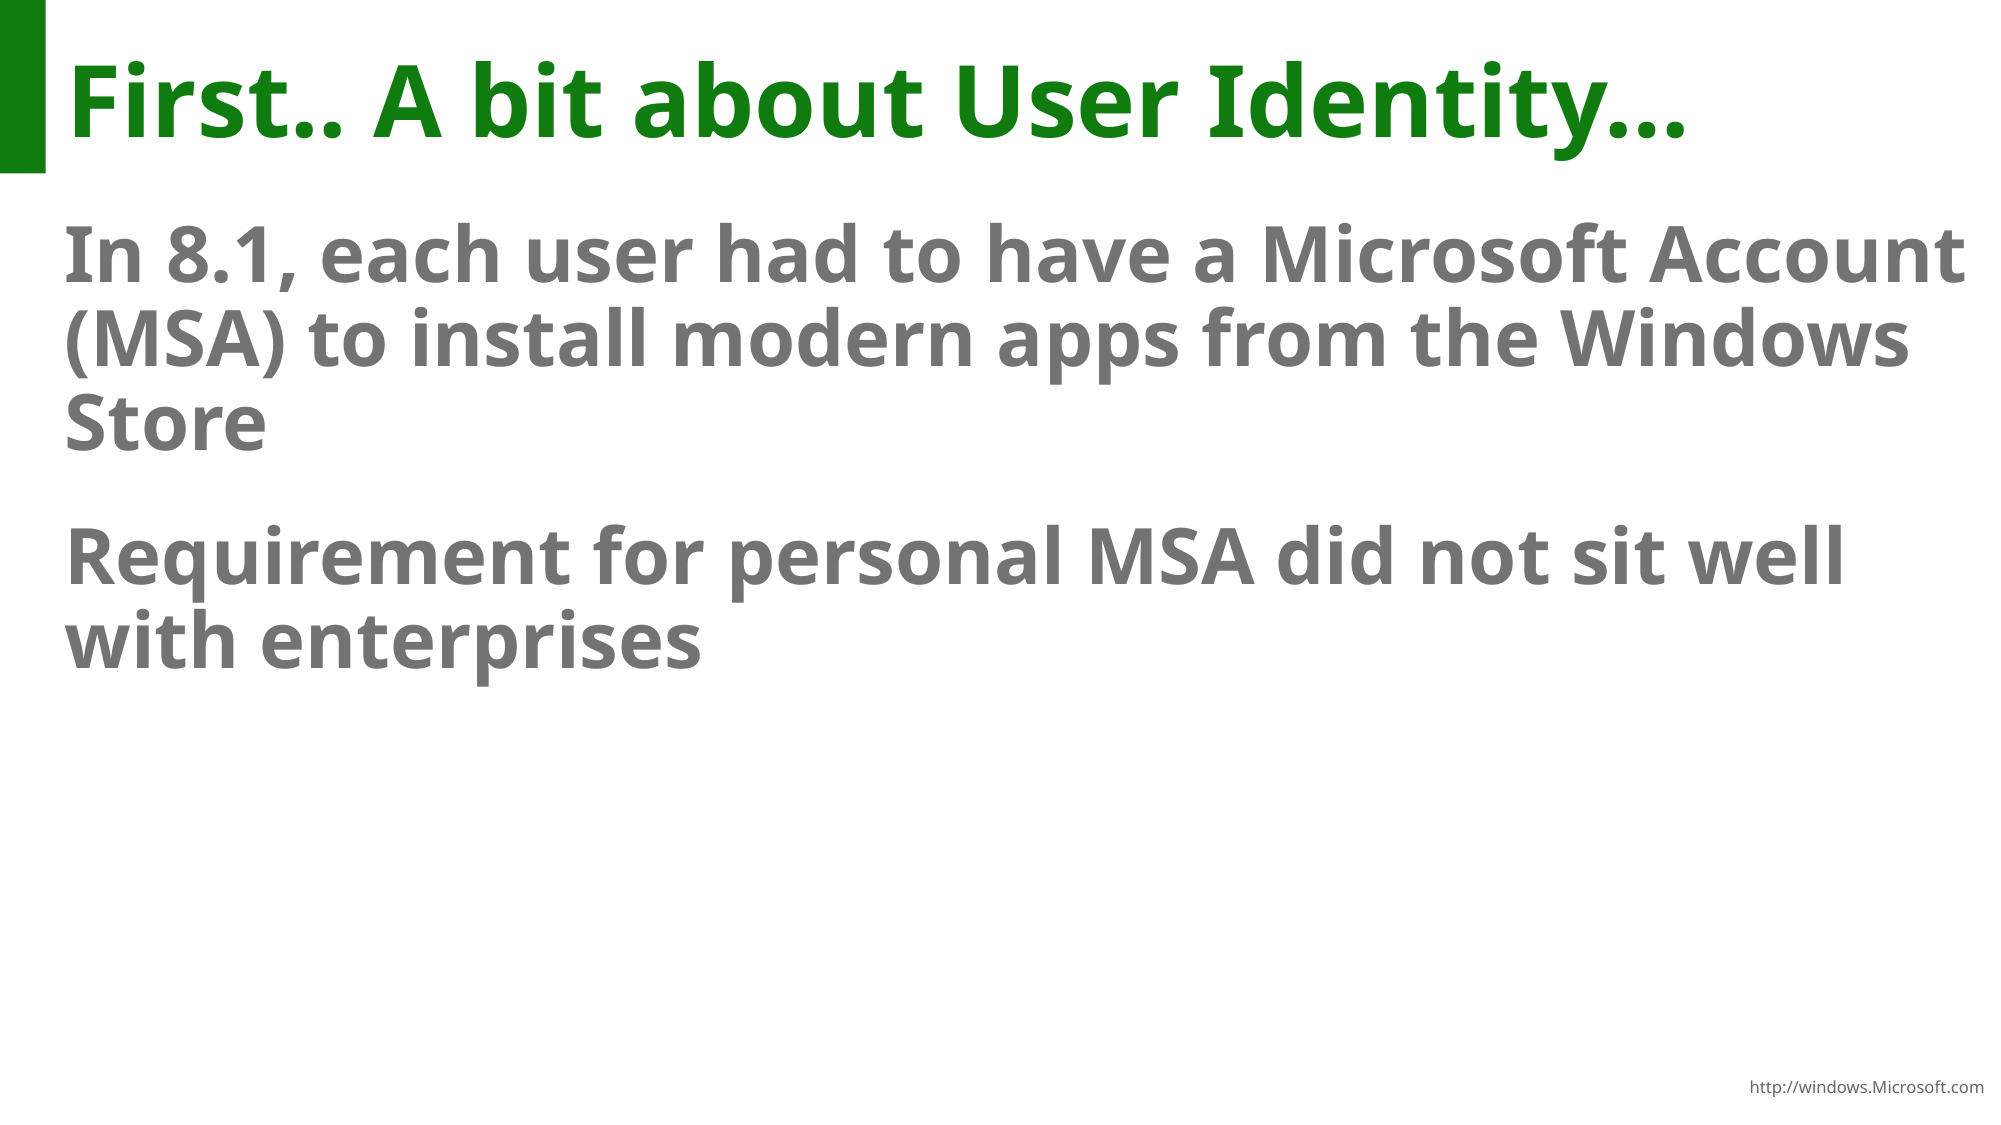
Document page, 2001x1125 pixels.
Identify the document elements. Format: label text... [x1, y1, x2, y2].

list In 8.1, each user had to have a Microsoft Account (MSA) to install modern apps from the Windows Store Requirement for personal MSA did not sit well with enterprises [42, 197, 2000, 1125]
title First.. A bit about User Identity… [44, 33, 1956, 195]
